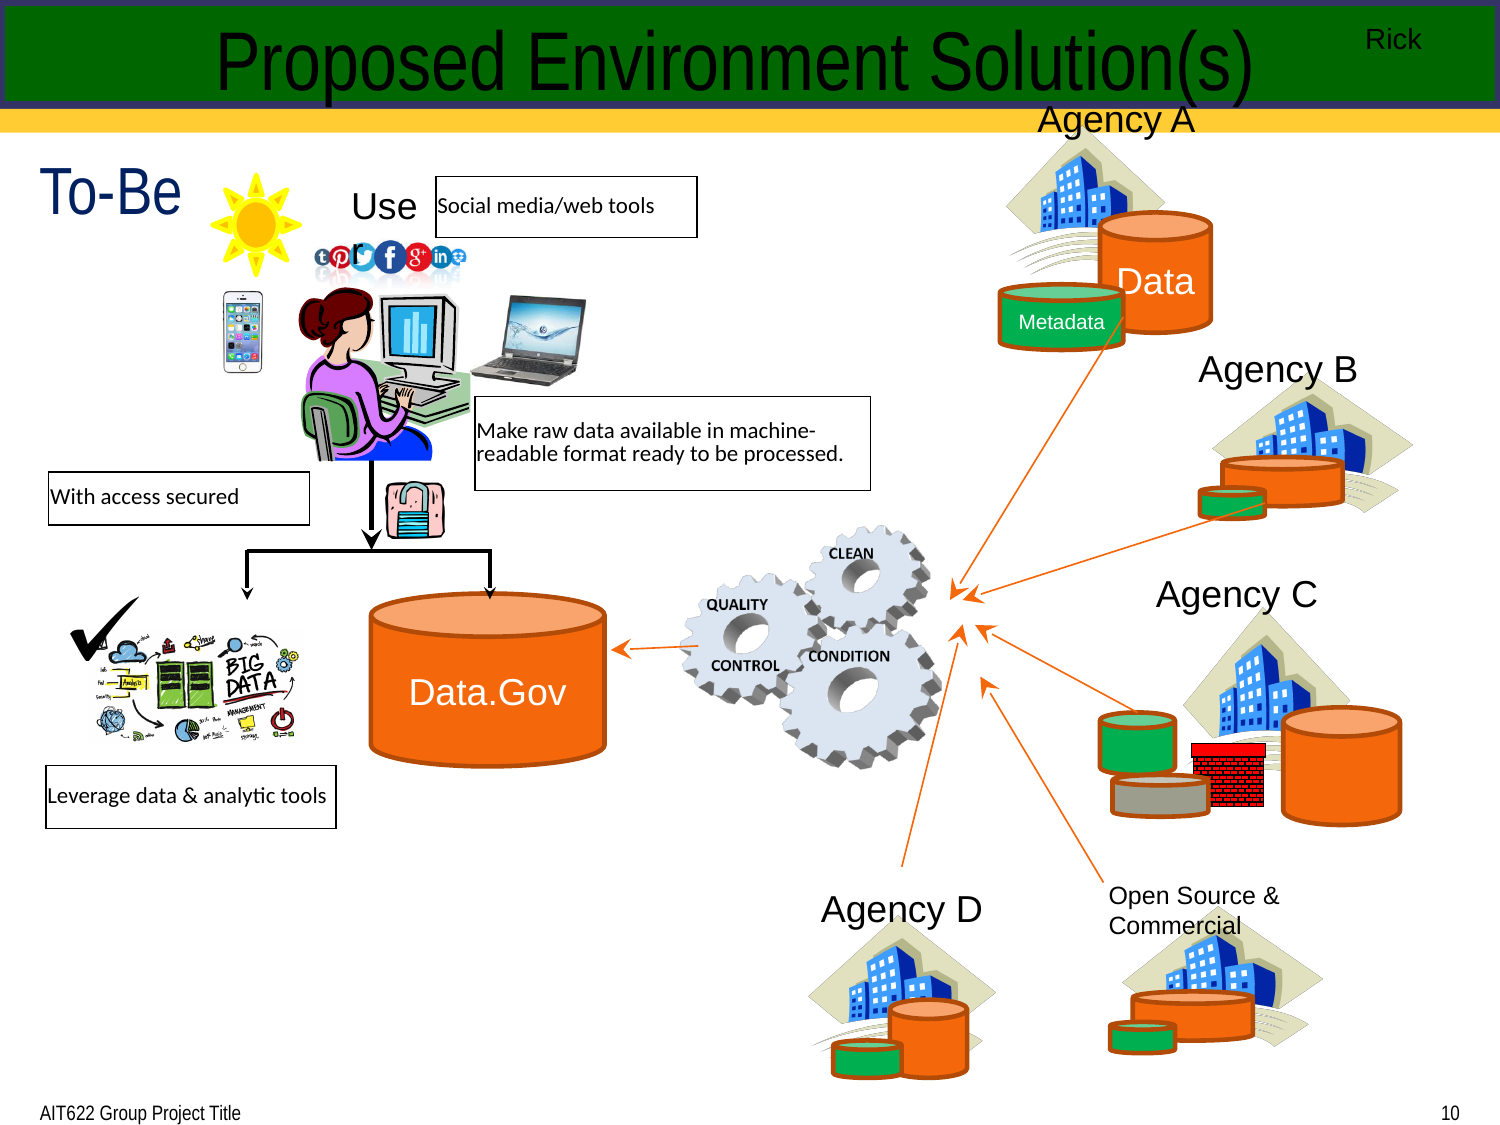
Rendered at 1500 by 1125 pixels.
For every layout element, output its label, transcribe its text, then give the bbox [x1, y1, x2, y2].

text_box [198, 174, 600, 463]
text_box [962, 518, 1233, 601]
table_header Social media/web tools [602, 177, 696, 237]
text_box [1099, 562, 1401, 826]
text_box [999, 87, 1223, 351]
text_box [610, 645, 699, 651]
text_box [246, 549, 493, 601]
title To-Be [24, 149, 213, 225]
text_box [70, 595, 305, 744]
text_box Proposed Environment Solution(s) [200, 0, 1350, 116]
picture [385, 481, 445, 539]
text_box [974, 624, 1138, 729]
text_box Data.Gov [370, 593, 605, 767]
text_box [980, 676, 1104, 883]
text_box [949, 349, 1062, 601]
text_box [1093, 871, 1343, 1054]
picture [674, 512, 948, 780]
text_box Rick [1312, 12, 1475, 63]
table_header With access secured [49, 473, 309, 524]
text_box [805, 877, 1007, 1079]
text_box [1183, 337, 1413, 520]
table_header Leverage data & analytic tools [47, 766, 335, 828]
table_header Make raw data available in machine-readable format ready to be processed. [476, 397, 870, 490]
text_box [901, 623, 963, 868]
